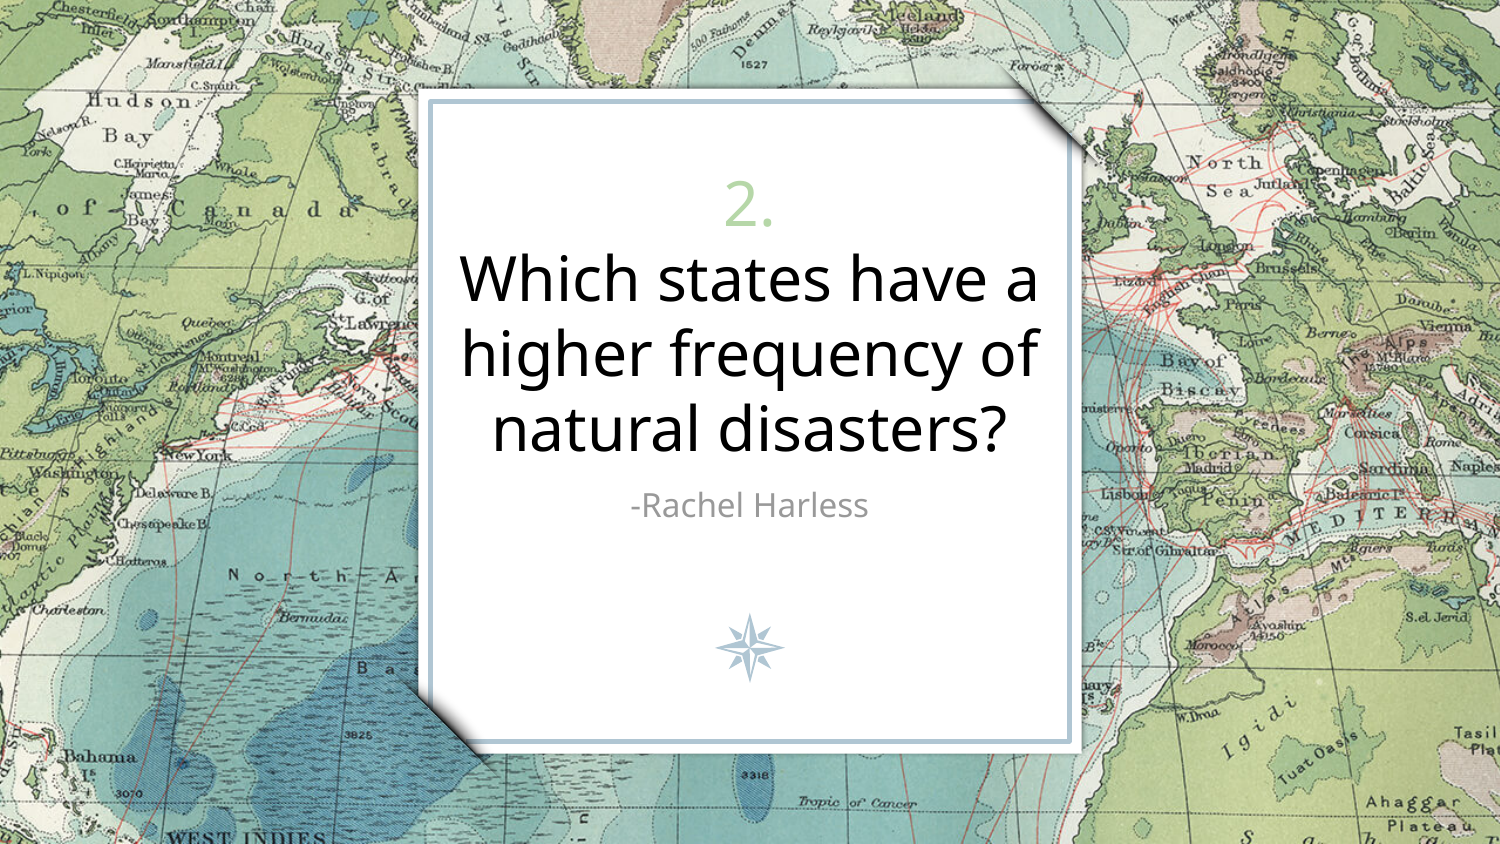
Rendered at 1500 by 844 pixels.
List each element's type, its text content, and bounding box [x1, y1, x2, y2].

subtitle -Rachel Harless [458, 484, 1042, 534]
picture [0, 0, 1500, 844]
title 2. Which states have a higher frequency of natural disasters? [458, 273, 1042, 464]
